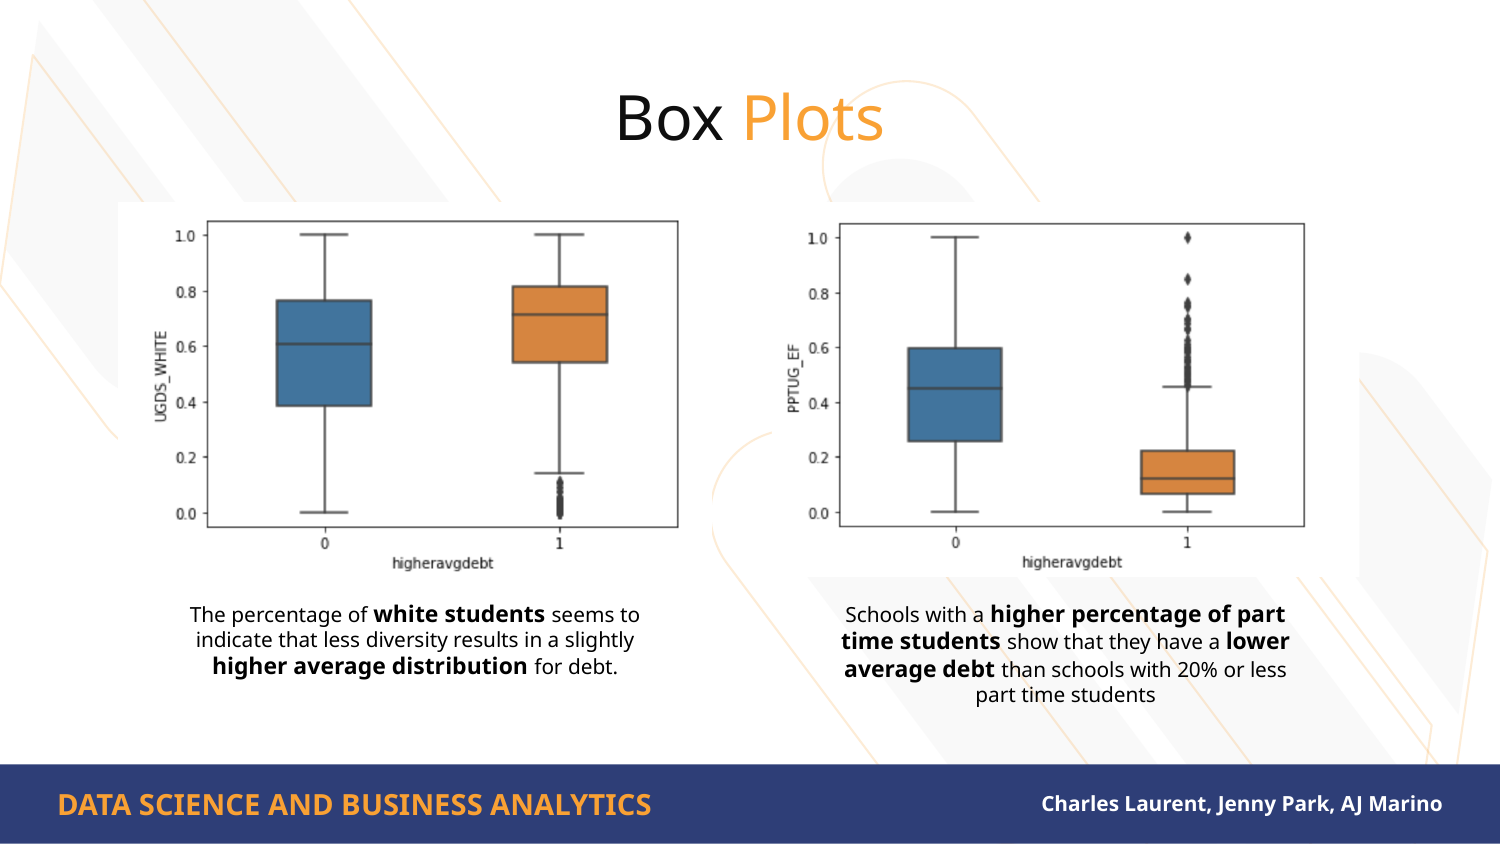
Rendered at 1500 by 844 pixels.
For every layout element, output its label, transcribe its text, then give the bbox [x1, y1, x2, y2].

text_box The percentage of white students seems to indicate that less diversity results in a slightly higher average distribution for debt. [165, 599, 666, 646]
picture [771, 202, 1360, 577]
text_box Schools with a higher percentage of part time students show that they have a lower average debt than schools with 20% or less part time students [815, 585, 1316, 646]
title Box Plots [196, 75, 1304, 165]
picture [118, 202, 712, 592]
